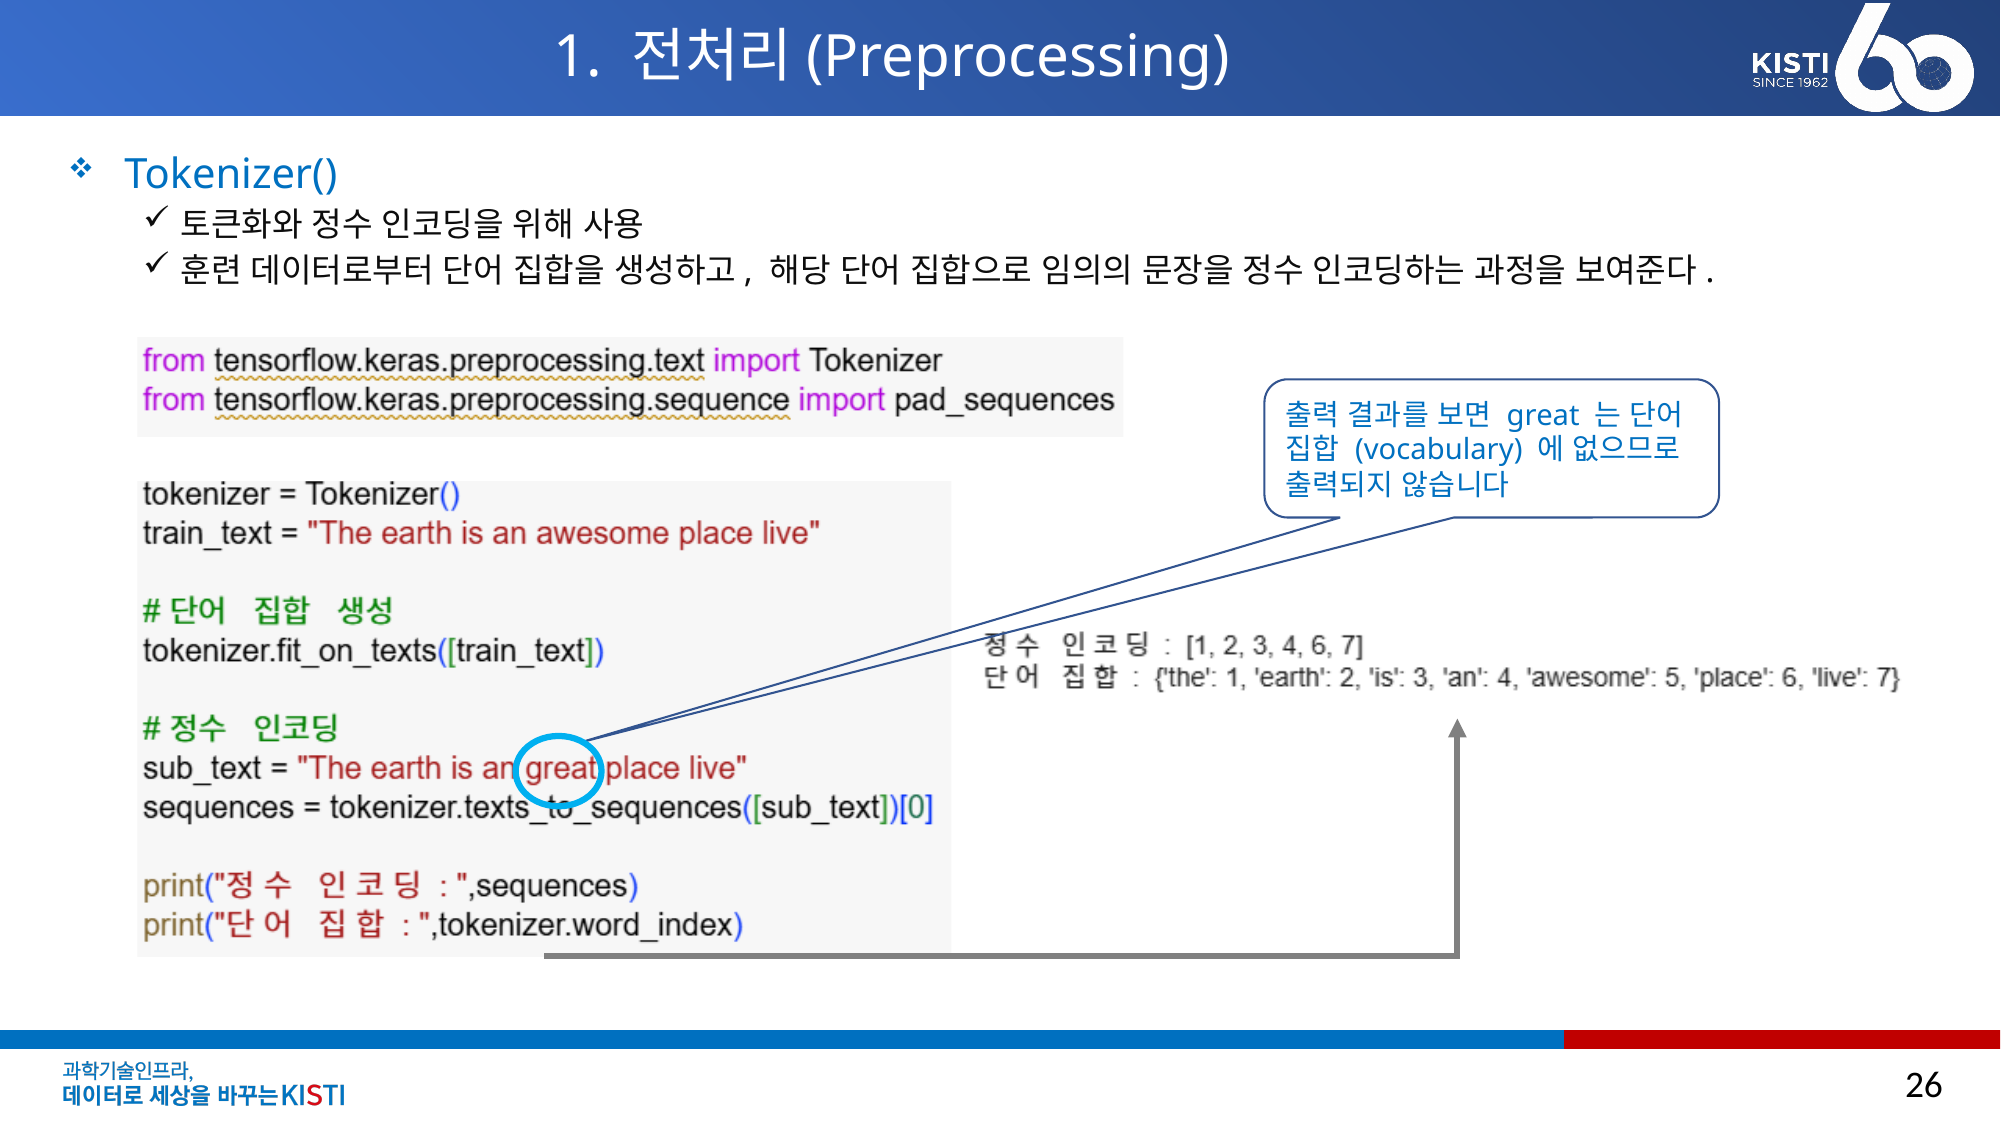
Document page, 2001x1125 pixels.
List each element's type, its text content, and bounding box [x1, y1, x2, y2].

picture [63, 1061, 344, 1106]
slide_number 26 [1605, 1053, 1958, 1113]
title 1. 전처리(Preprocessing) [63, 0, 1720, 116]
list Tokenizer() 토큰화와 정수 인코딩을 위해 사용 훈련 데이터로부터 단어 집합을 생성하고, 해당 단어 집합으로 임의의 문장을 정수 인코딩하는 과정을 보여준다. [53, 144, 1947, 1015]
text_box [137, 337, 1936, 957]
picture [1753, 3, 1974, 112]
